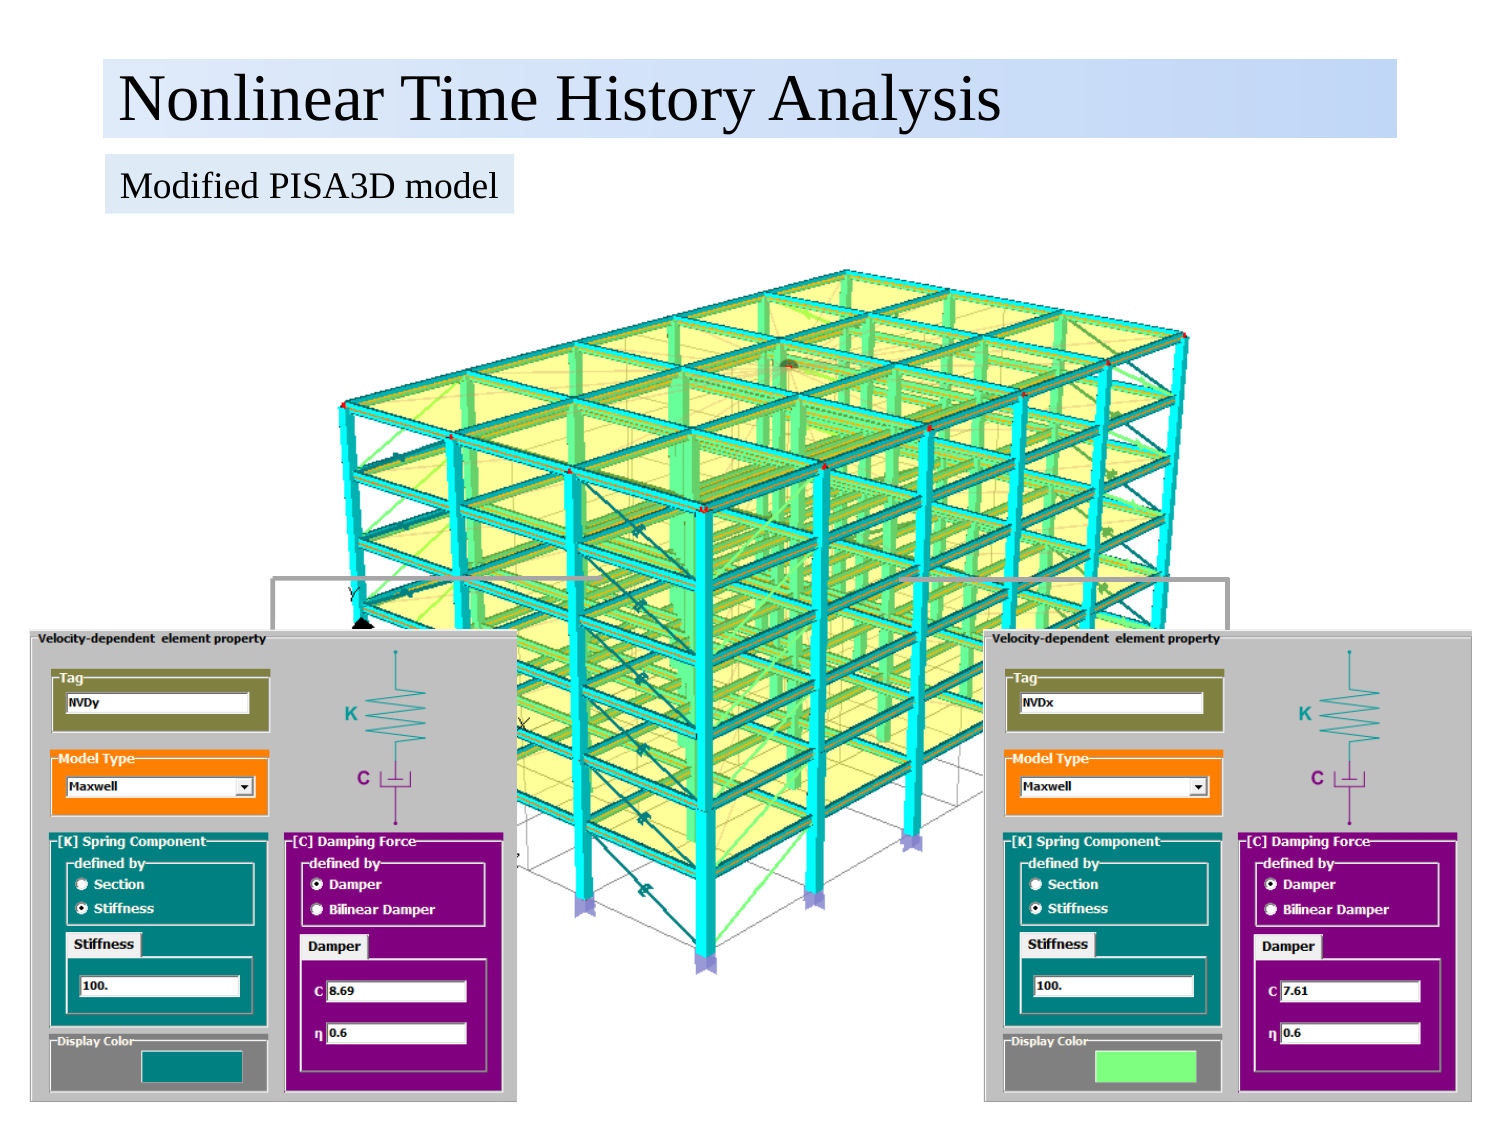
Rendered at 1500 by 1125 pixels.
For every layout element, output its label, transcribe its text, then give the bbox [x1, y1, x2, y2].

picture [29, 230, 1472, 1102]
title Nonlinear Time History Analysis [103, 59, 1397, 138]
text_box Modified PISA3D model [105, 154, 515, 214]
